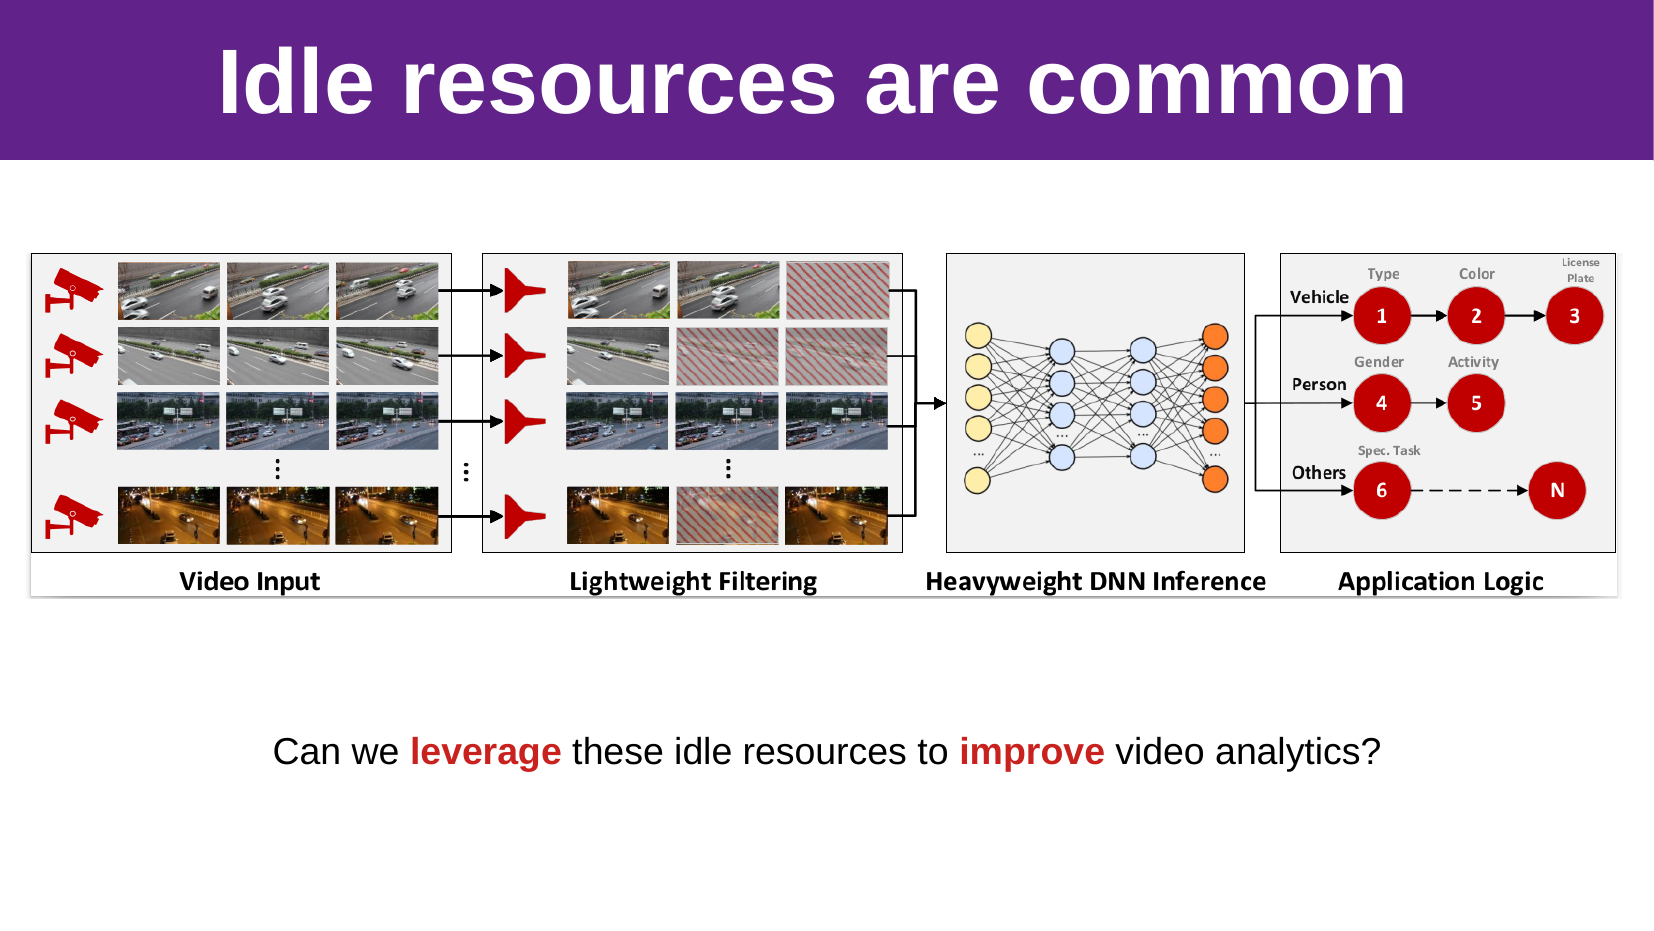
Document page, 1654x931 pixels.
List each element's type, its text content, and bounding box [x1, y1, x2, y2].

text_box Idle resources are common [82, 0, 1571, 155]
text_box Can we leverage these idle resources to improve video analytics? [104, 719, 1560, 835]
picture [25, 253, 1623, 599]
text_box [0, 0, 1654, 161]
